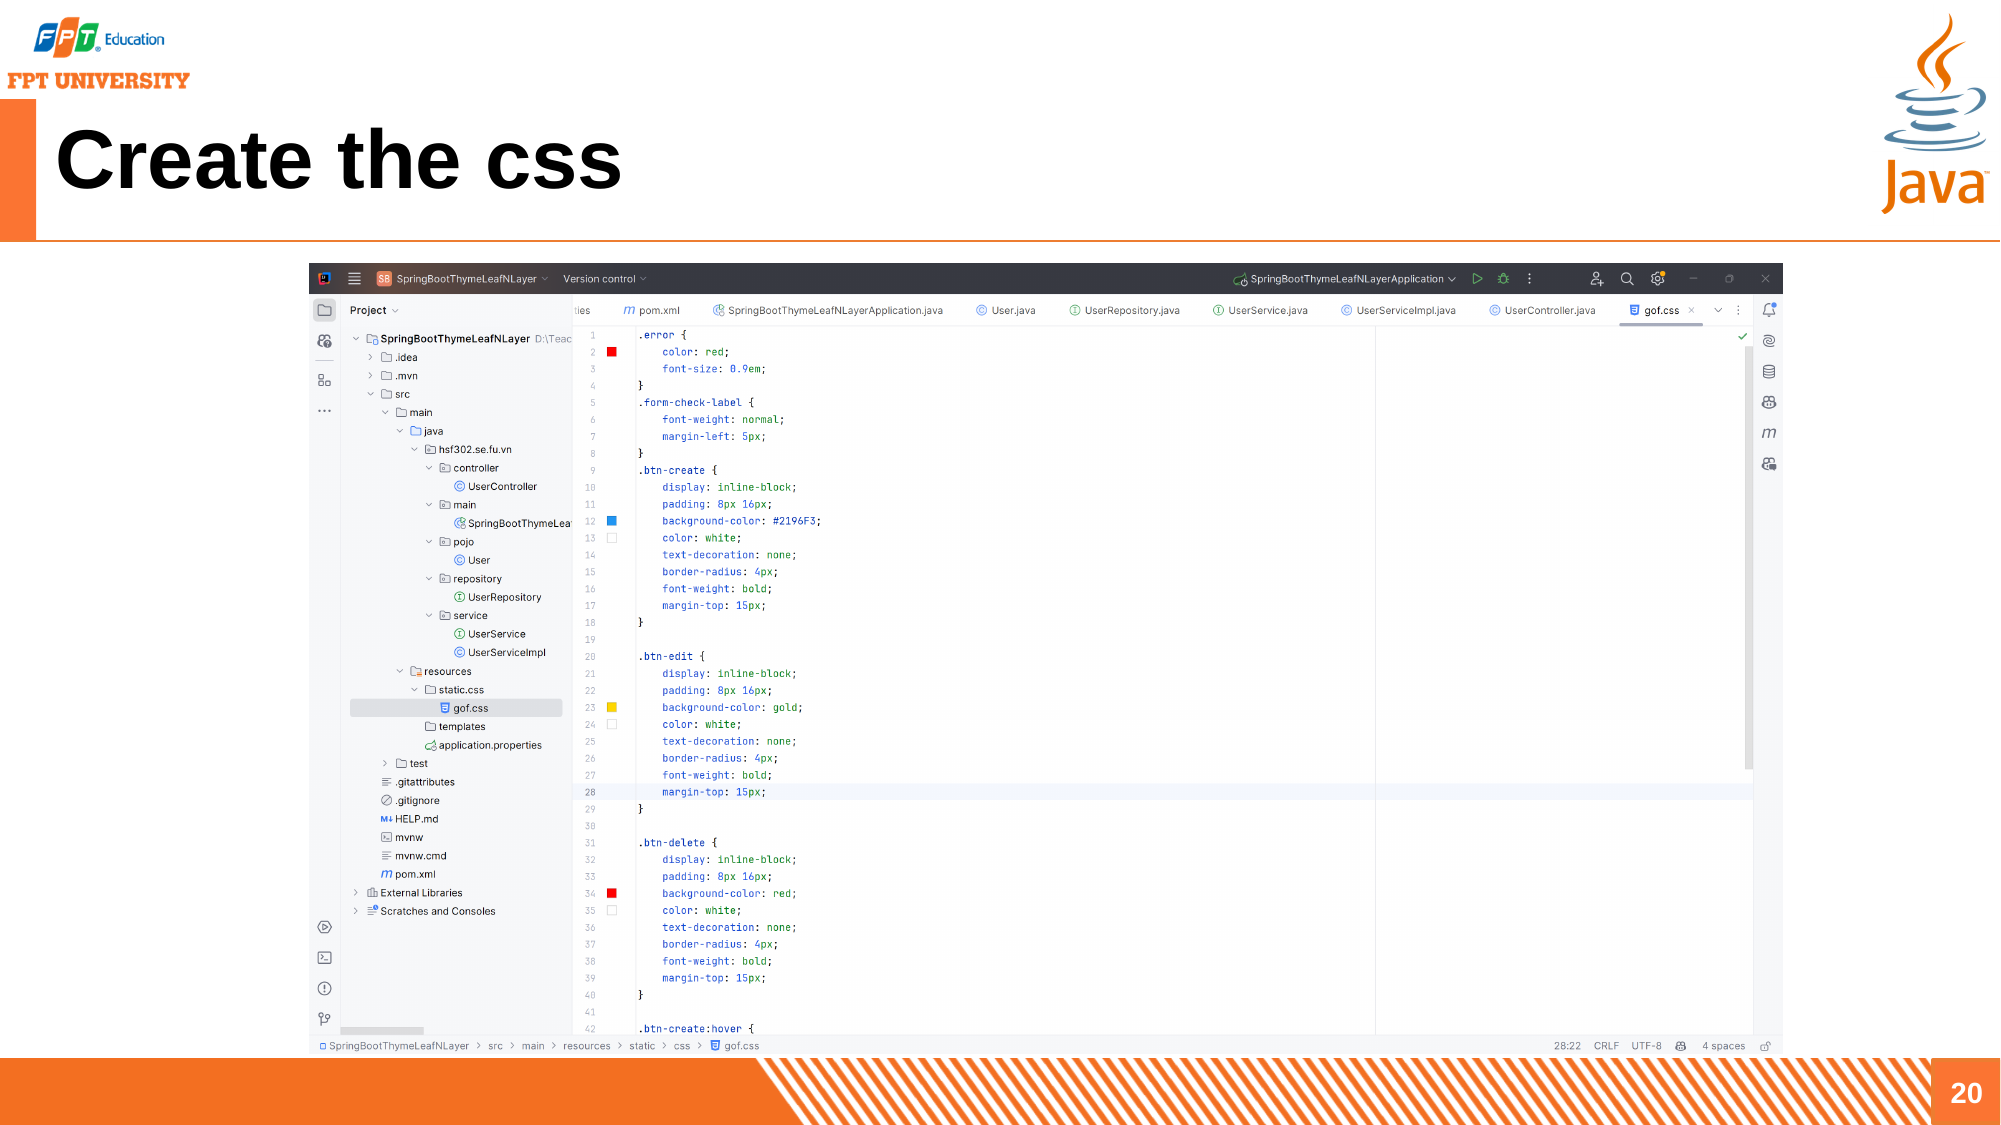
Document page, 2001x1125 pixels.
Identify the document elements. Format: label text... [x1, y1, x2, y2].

picture [0, 2, 197, 99]
title Create the css [40, 108, 1873, 215]
slide_number 20 [1933, 1059, 2000, 1124]
picture [0, 1058, 1934, 1125]
picture [1868, 4, 2000, 226]
picture [309, 263, 1784, 1054]
